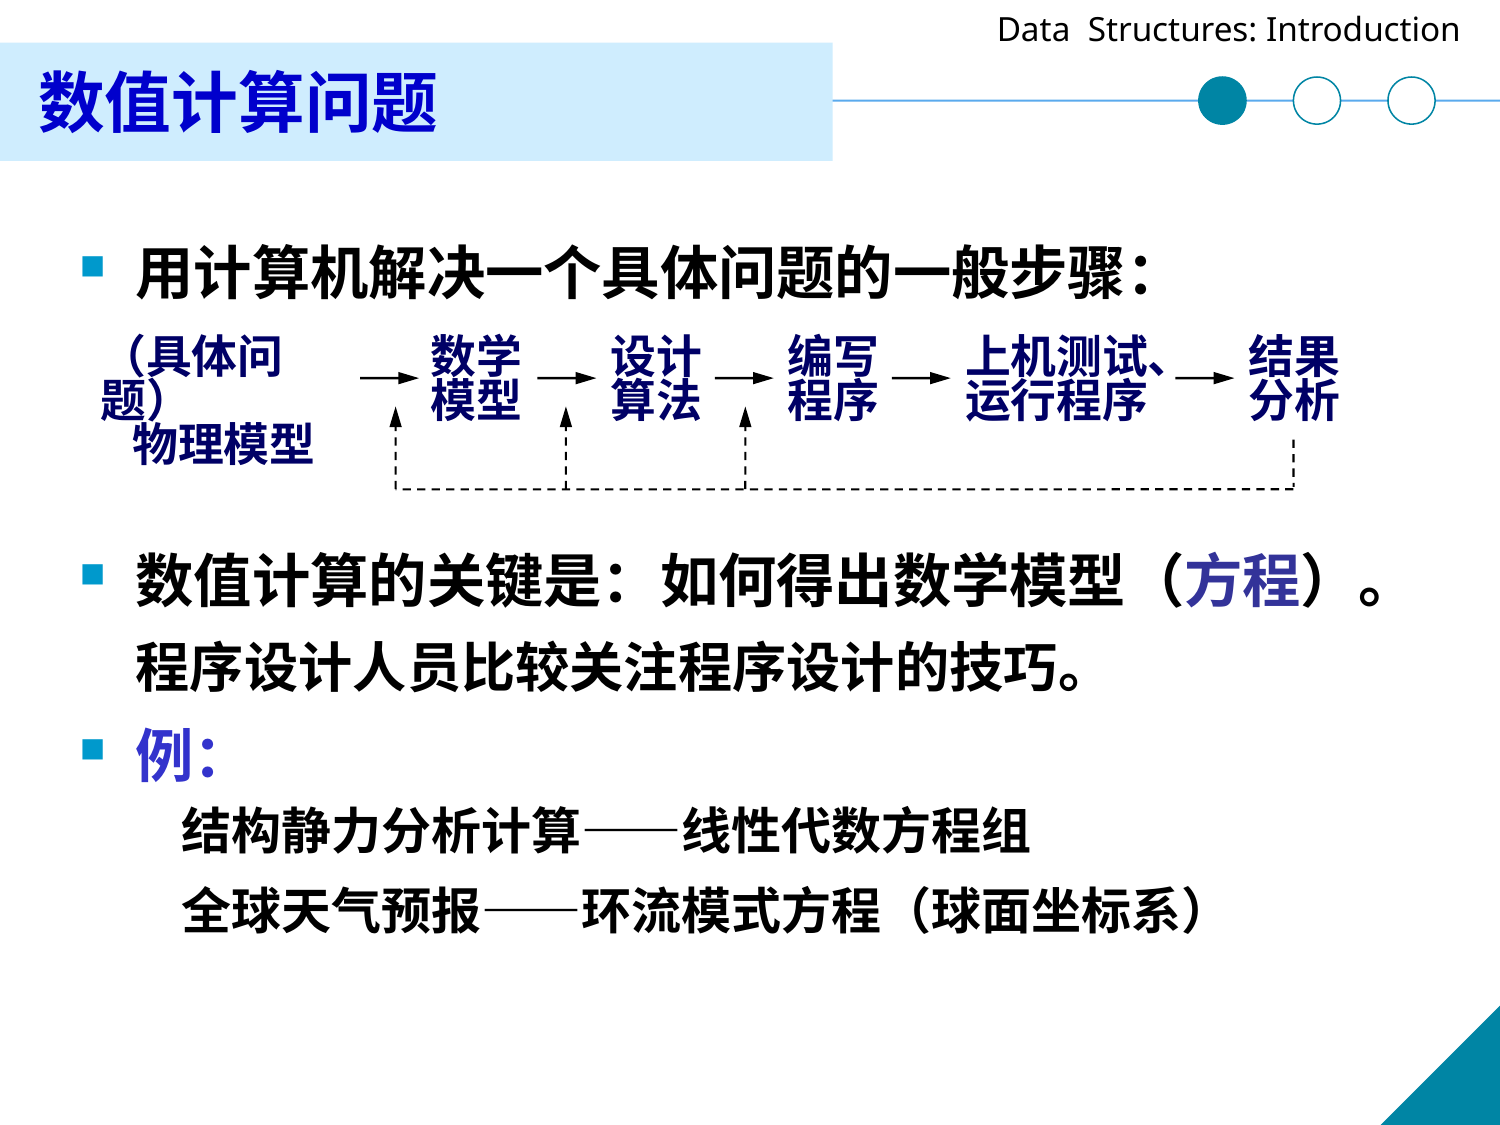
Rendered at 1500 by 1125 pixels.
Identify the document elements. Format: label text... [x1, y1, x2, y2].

text_box 数值计算问题 [23, 29, 727, 149]
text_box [100, 337, 1365, 456]
text_box [1387, 77, 1436, 125]
text_box [1293, 77, 1341, 125]
text_box [1198, 77, 1247, 125]
text_box 用计算机解决一个具体问题的一般步骤： 数值计算的关键是：如何得出数学模型（方程）。程序设计人员比较关注程序设计的技巧。 例： 结构静力分析计算——线性代数方程组 全球天气预报——环流模式方程（球面坐标系） [64, 208, 1447, 1071]
